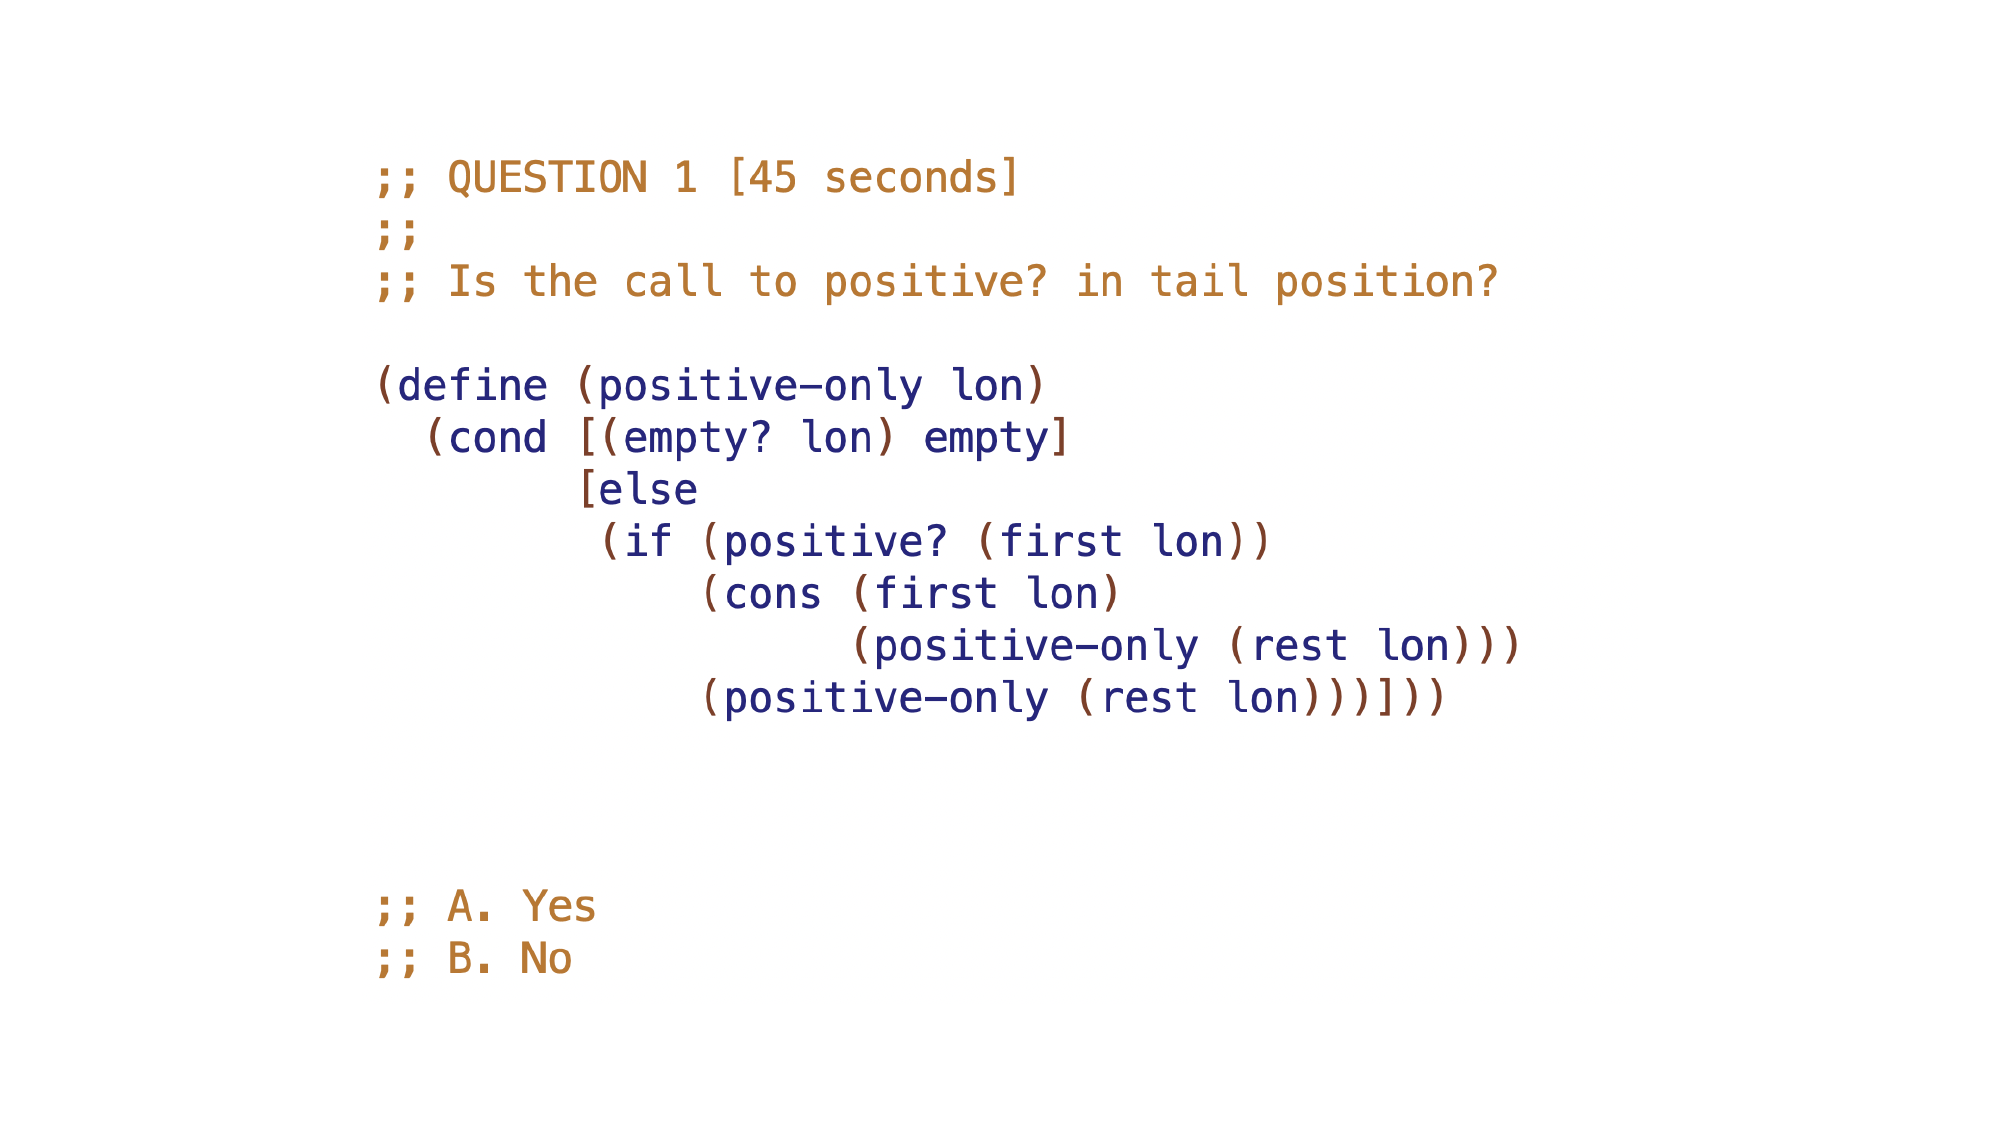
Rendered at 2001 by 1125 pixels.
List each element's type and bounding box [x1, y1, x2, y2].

picture [362, 121, 1638, 1004]
